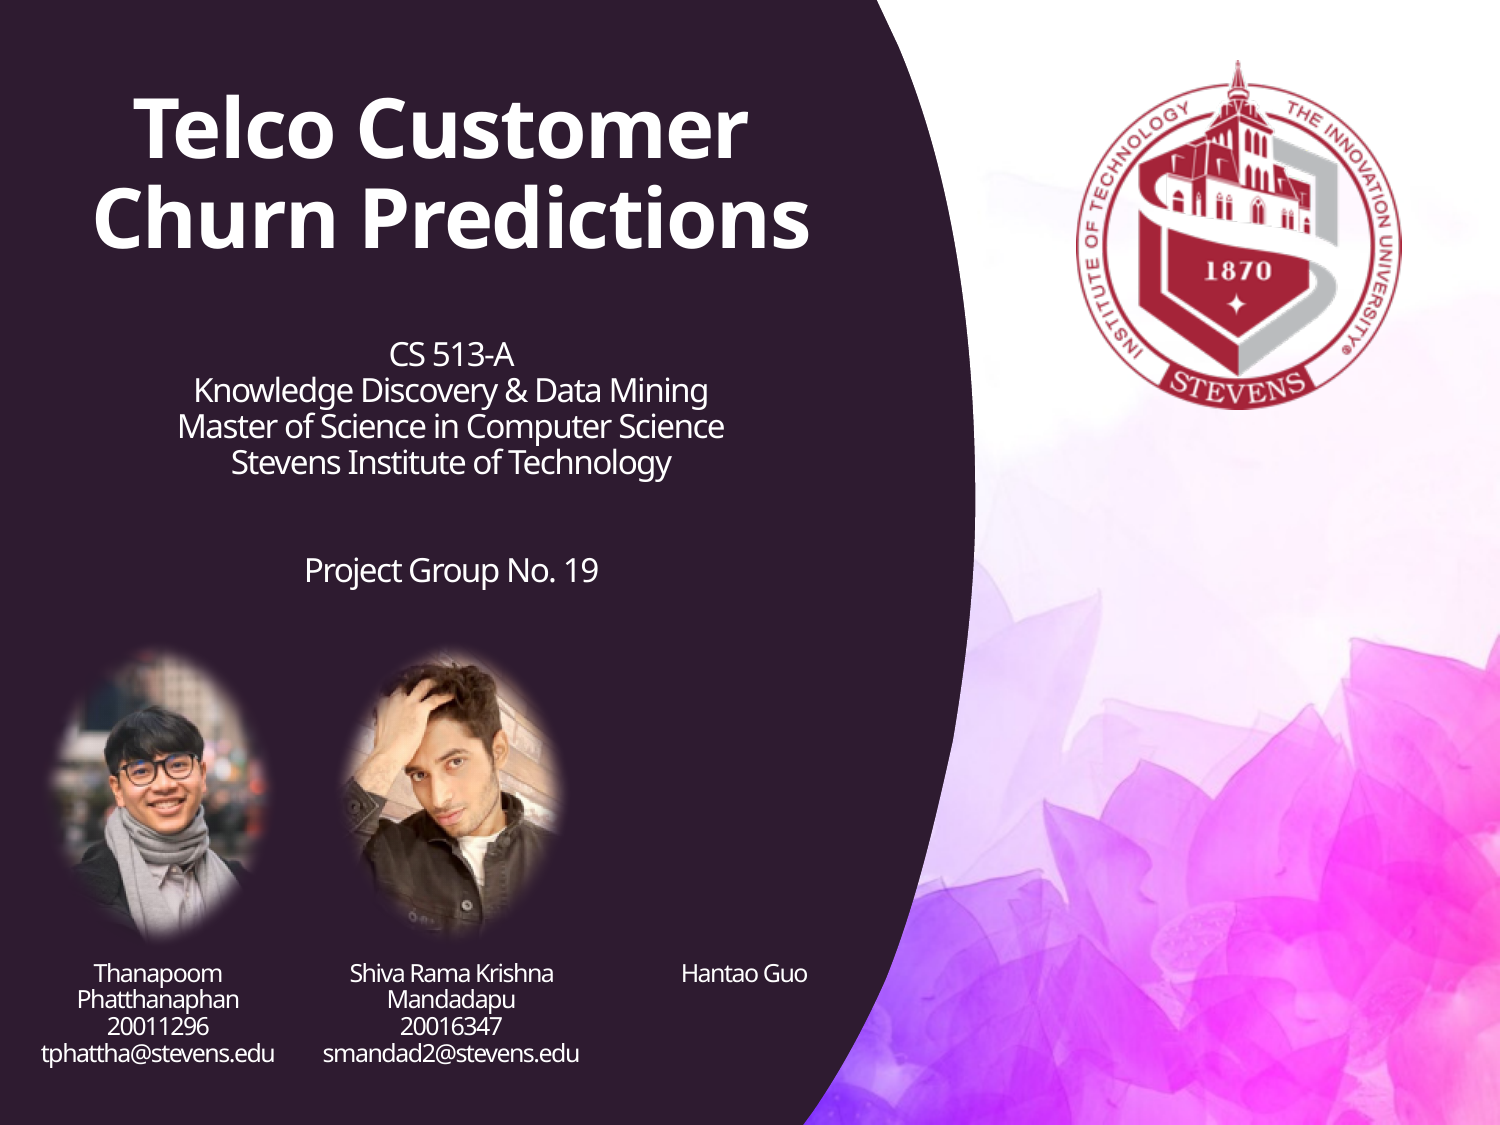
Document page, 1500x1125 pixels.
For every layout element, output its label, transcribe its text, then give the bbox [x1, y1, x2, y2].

title Telco Customer Churn Predictions [30, 64, 803, 289]
text_box Shiva Rama Krishna Mandadapu 20016347 smandad2@stevens.edu [306, 960, 598, 1081]
text_box Project Group No. 19 [206, 530, 697, 614]
text_box CS 513-A Knowledge Discovery & Data Mining Master of Science in Computer Science Stevens Institute of Technology [30, 320, 803, 499]
text_box [0, 0, 803, 1125]
text_box Thanapoom Phatthanaphan 20011296 tphattha@stevens.edu [22, 960, 295, 1081]
text_box Hantao Guo [616, 960, 803, 1081]
picture [803, 0, 1500, 1125]
picture [329, 636, 574, 952]
picture [36, 636, 281, 952]
